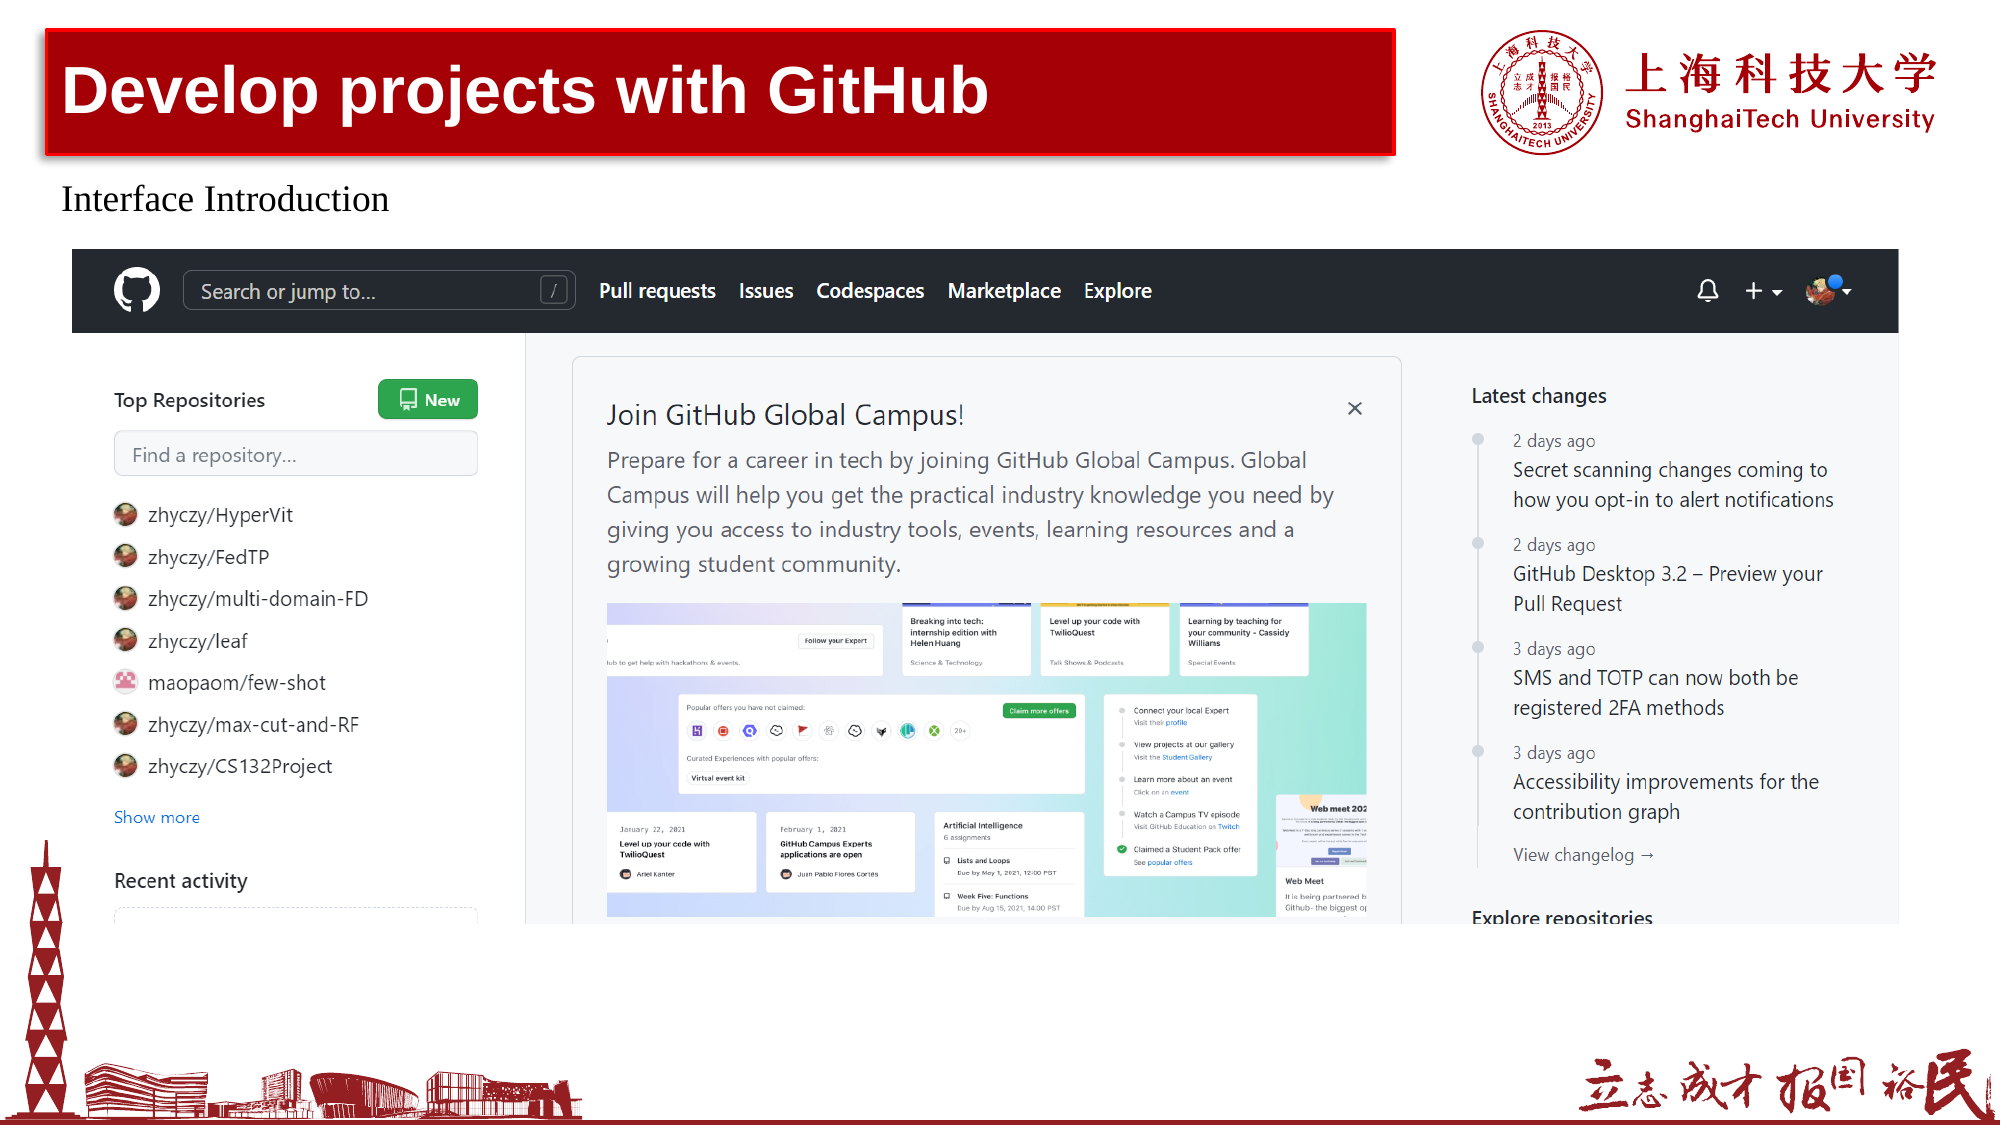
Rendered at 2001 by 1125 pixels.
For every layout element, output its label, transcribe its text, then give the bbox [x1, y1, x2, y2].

text_box Interface Introduction [46, 166, 1544, 227]
picture [72, 249, 1899, 924]
title Develop projects with GitHub [45, 28, 1396, 156]
